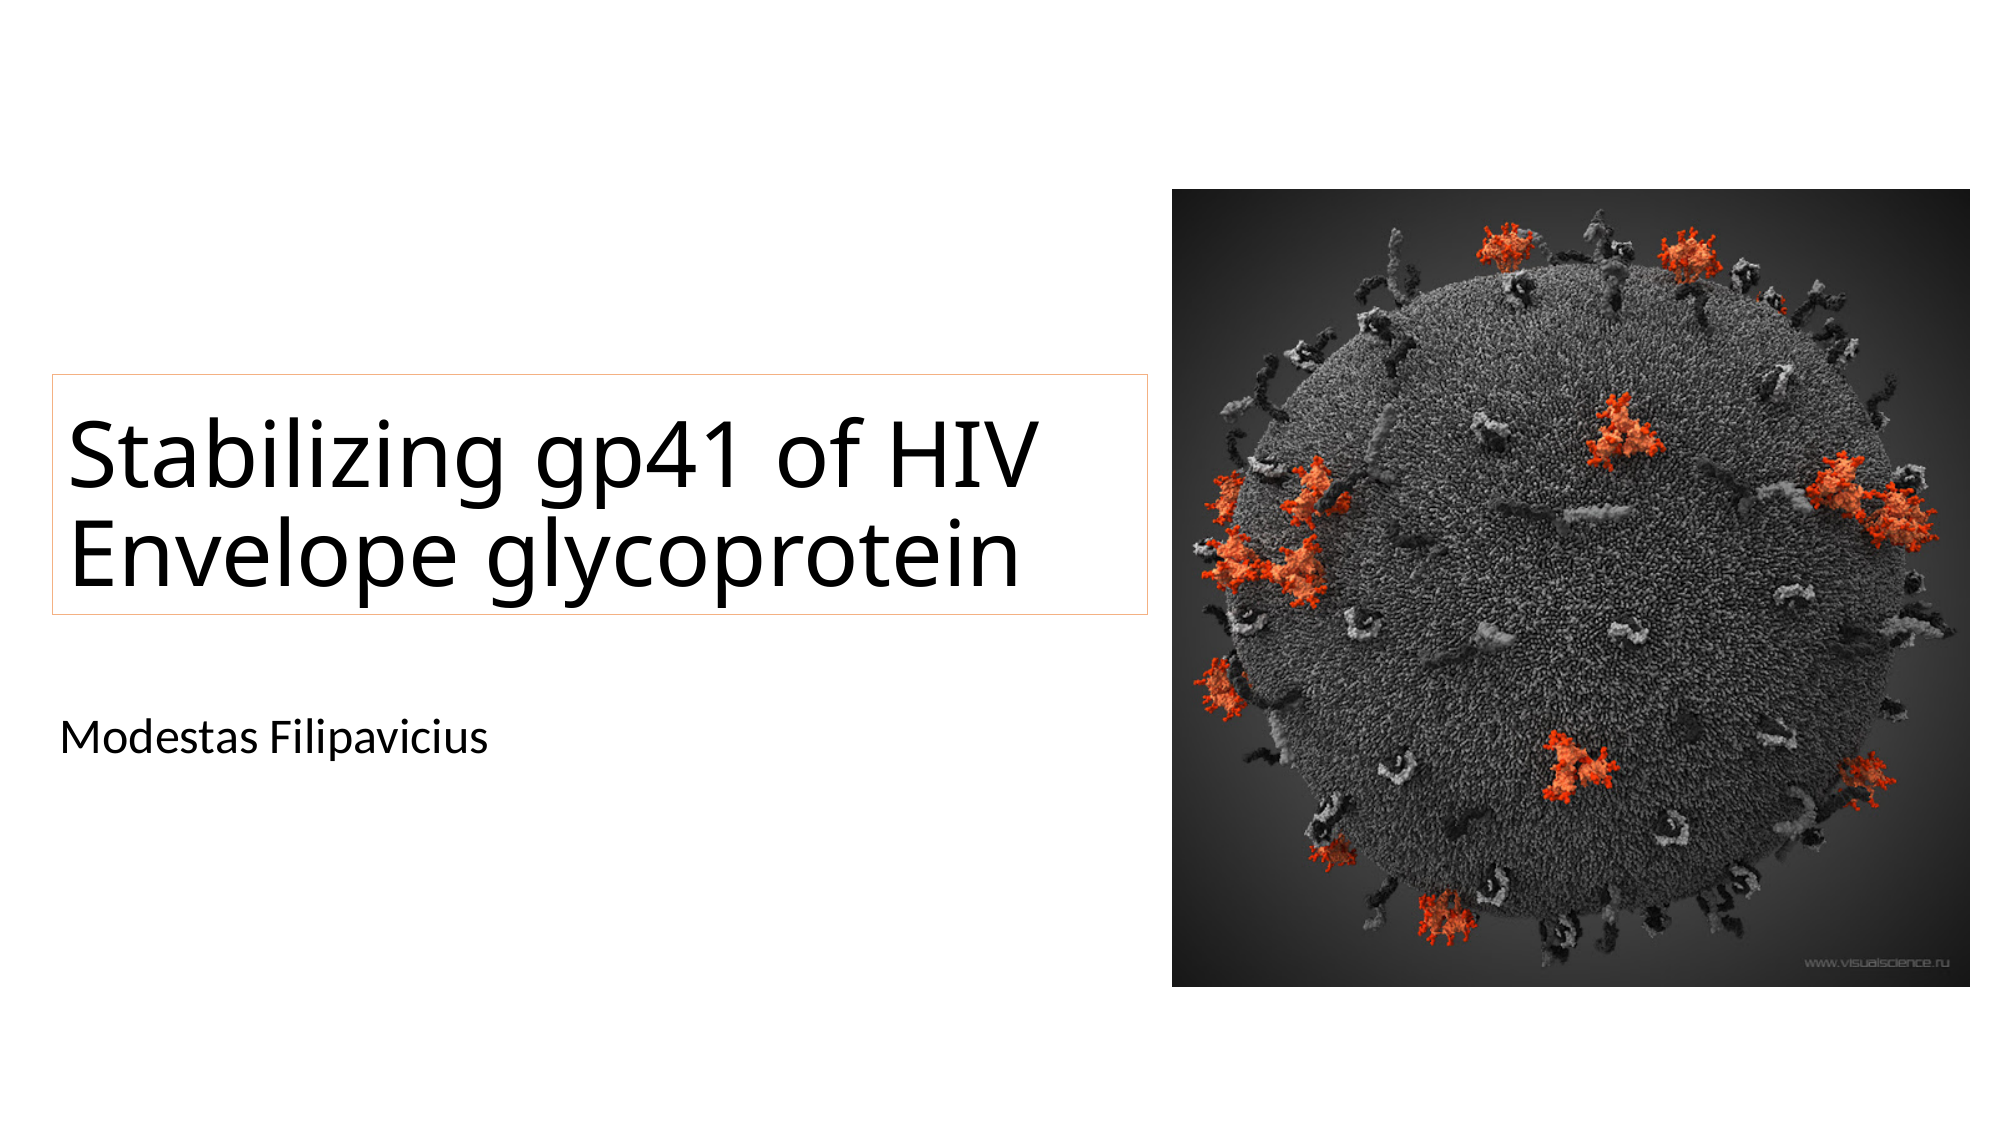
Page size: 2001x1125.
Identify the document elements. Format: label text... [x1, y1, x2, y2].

picture [1172, 189, 1970, 987]
title Stabilizing gp41 of HIV Envelope glycoprotein [52, 374, 1148, 615]
subtitle Modestas Filipavicius [0, 702, 1025, 975]
